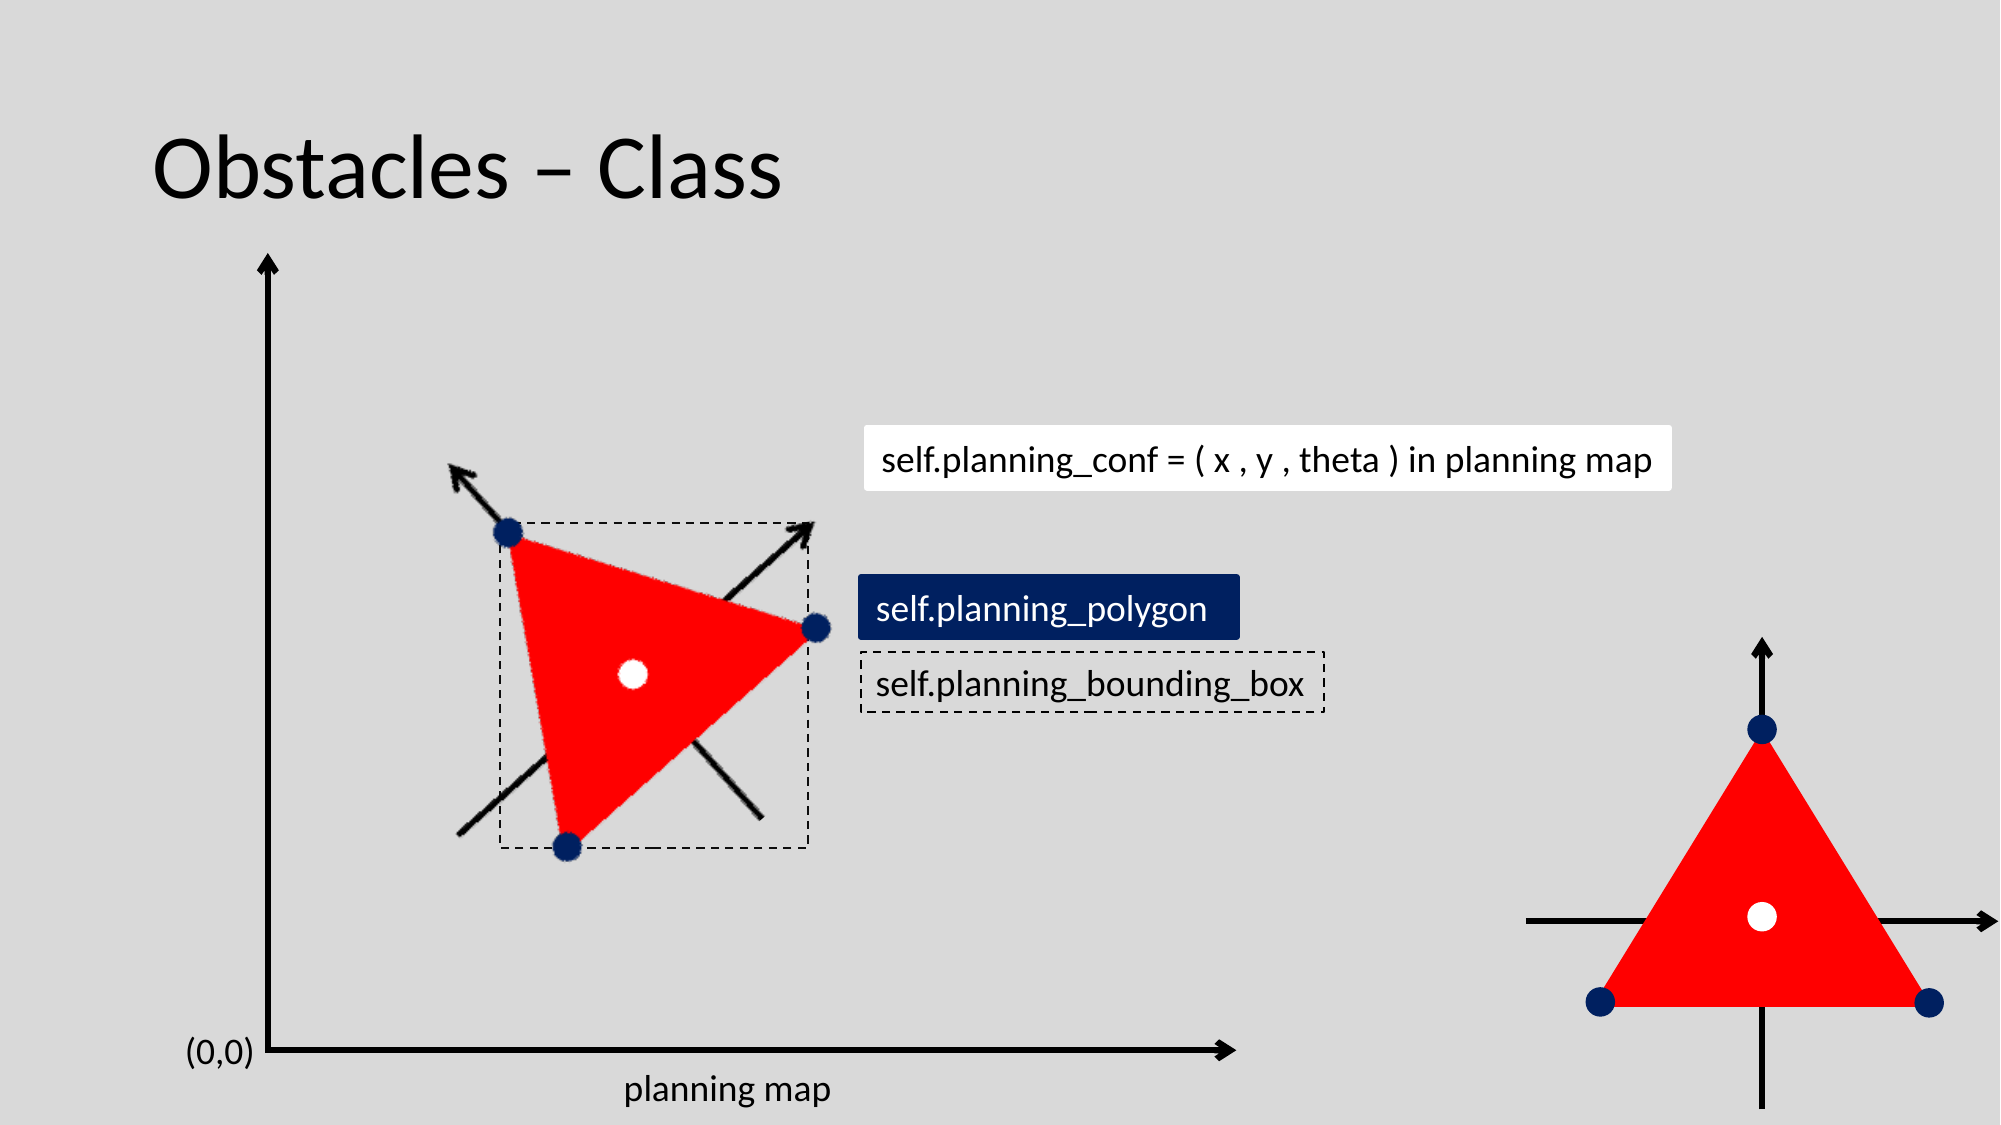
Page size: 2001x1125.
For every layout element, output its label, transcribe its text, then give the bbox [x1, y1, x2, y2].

title Obstacles – Class [137, 59, 1863, 278]
text_box (0,0) [170, 1019, 270, 1080]
picture [352, 372, 856, 875]
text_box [1525, 636, 1999, 1110]
text_box planning map [609, 1056, 847, 1117]
text_box self.planning_conf = ( x , y , theta ) in planning map [866, 427, 1669, 488]
text_box self.planning_bounding_box [860, 652, 1325, 712]
text_box self.planning_polygon [861, 577, 1237, 637]
